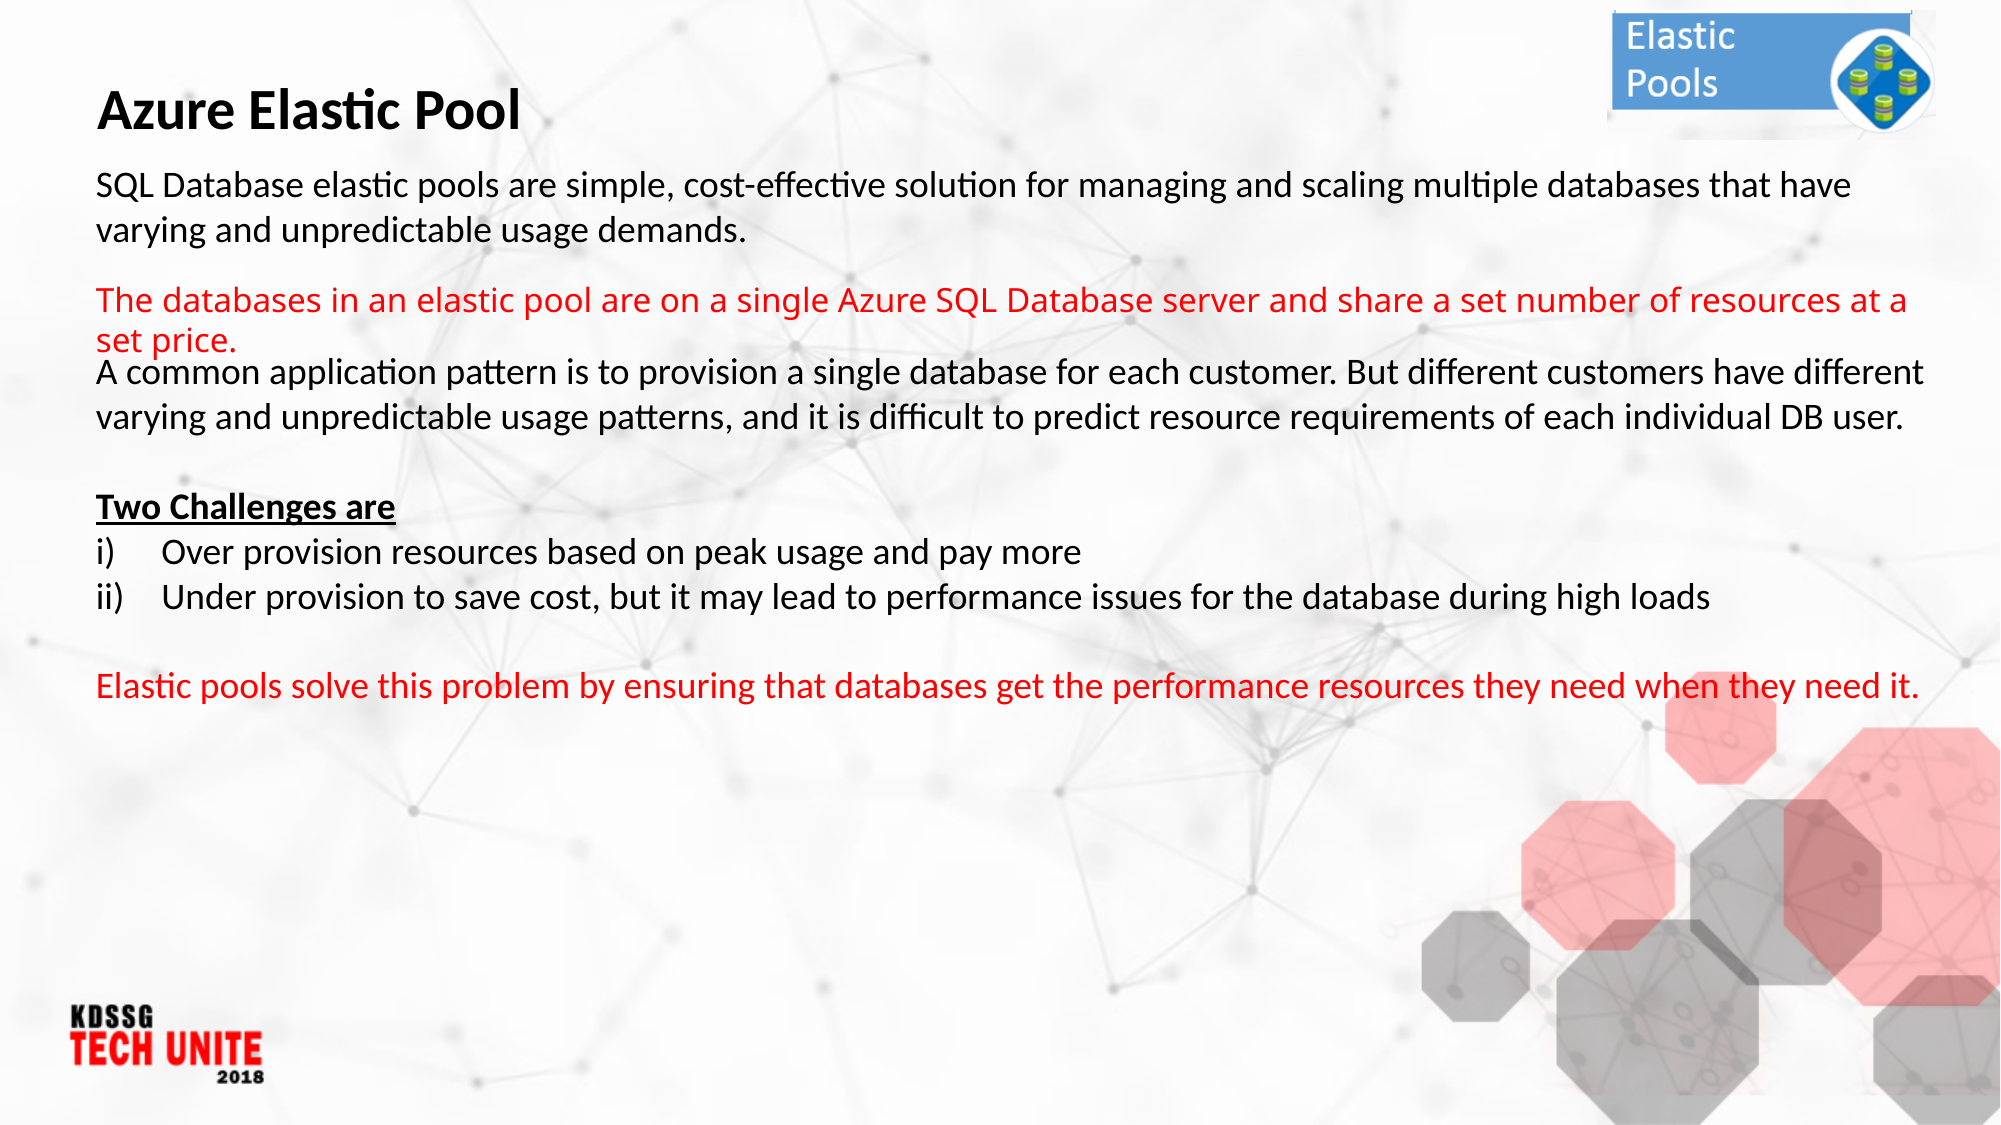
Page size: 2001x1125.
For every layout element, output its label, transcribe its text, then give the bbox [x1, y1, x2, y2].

picture [0, 0, 2001, 1125]
text_box Azure Elastic Pool [82, 63, 537, 149]
text_box The databases in an elastic pool are on a single Azure SQL Database server and share a set number of resources at a set price. [81, 271, 1963, 339]
text_box A common application pattern is to provision a single database for each customer. But different customers have different varying and unpredictable usage patterns, and it is difficult to predict resource requirements of each individual DB user. Two Challenges are Over provision resources based on peak usage and pay more Under provision to save cost, but it may lead to performance issues for the database during high loads [81, 339, 1963, 670]
text_box Elastic pools solve this problem by ensuring that databases get the performance resources they need when they need it. [81, 654, 1948, 714]
text_box SQL Database elastic pools are simple, cost-effective solution for managing and scaling multiple databases that have varying and unpredictable usage demands. [81, 152, 1963, 258]
